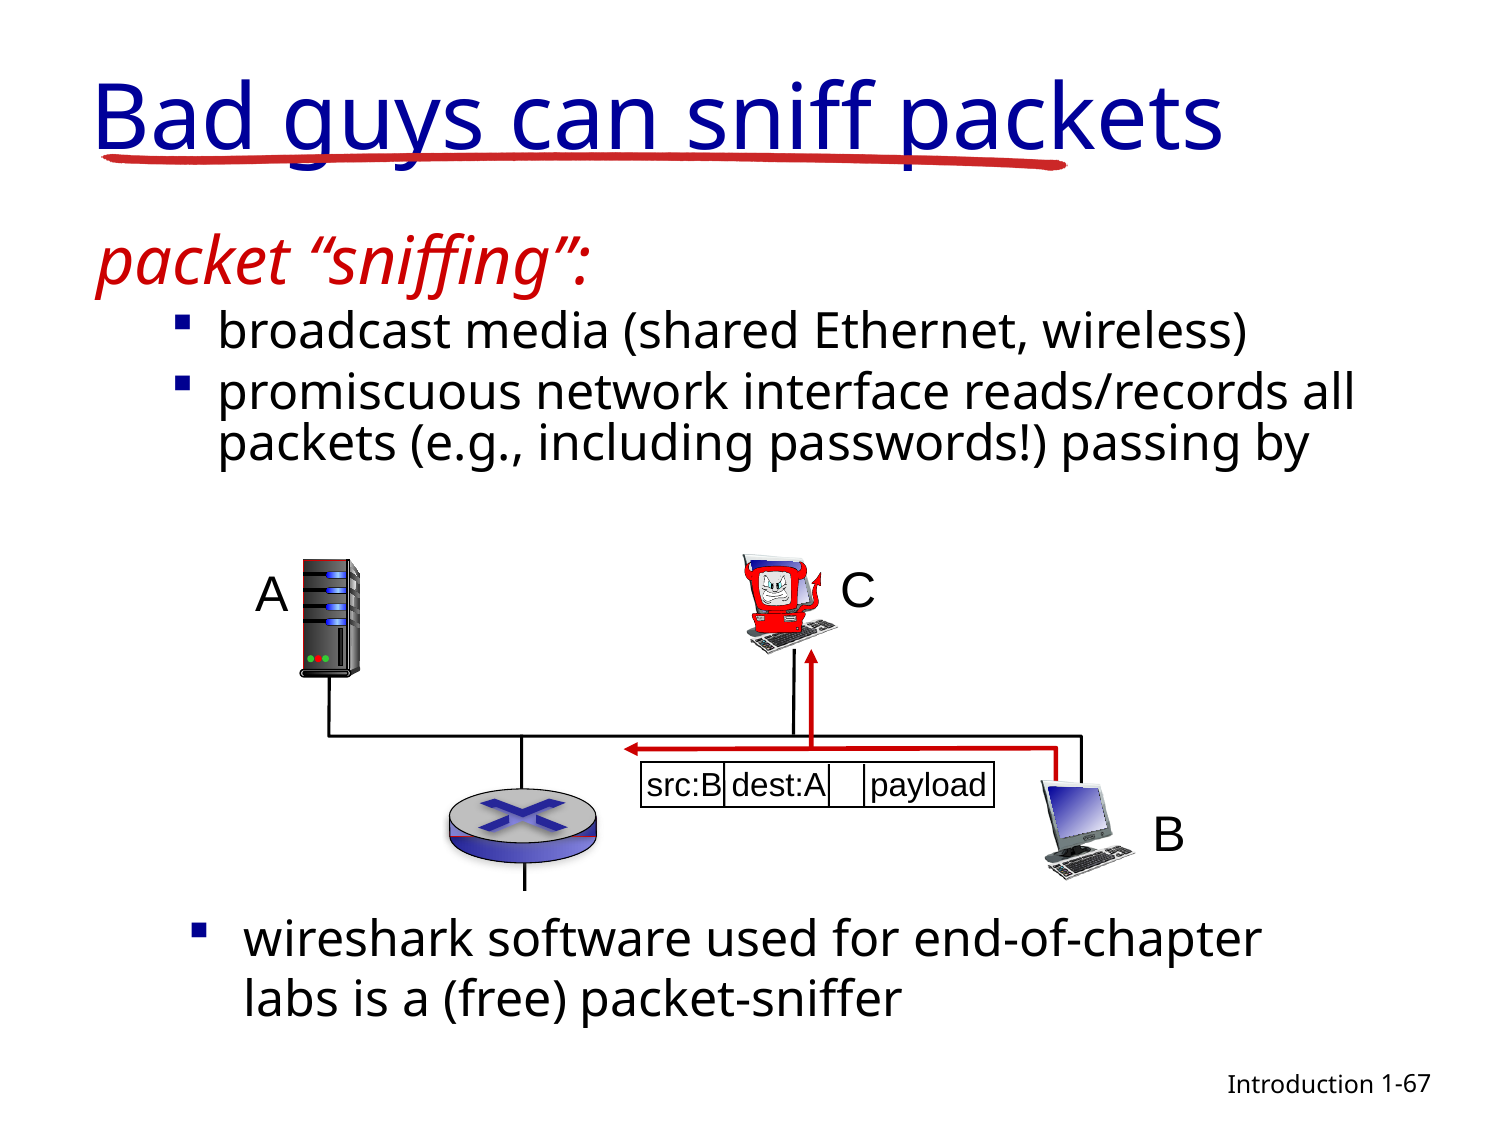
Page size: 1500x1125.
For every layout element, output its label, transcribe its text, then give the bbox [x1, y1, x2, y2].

picture [97, 147, 1079, 177]
text_box [812, 736, 1082, 774]
text_box B [1162, 793, 1201, 869]
list packet “sniffing”: broadcast media (shared Ethernet, wireless) promiscuous network interface reads/records all packets (e.g., including passwords!) passing by [80, 222, 1406, 466]
picture [743, 560, 822, 634]
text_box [449, 788, 597, 864]
slide_number 1-67 [1365, 1059, 1477, 1106]
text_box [1036, 775, 1158, 888]
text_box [299, 559, 361, 677]
text_box C [861, 549, 891, 625]
text_box wireshark software used for end-of-chapter labs is a (free) packet-sniffer [97, 898, 1373, 1050]
text_box [328, 675, 811, 747]
footer Introduction [914, 1060, 1391, 1109]
text_box A [240, 553, 304, 629]
text_box [623, 742, 1057, 786]
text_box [628, 755, 1006, 811]
title Bad guys can sniff packets [75, 18, 1351, 207]
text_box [739, 549, 861, 662]
